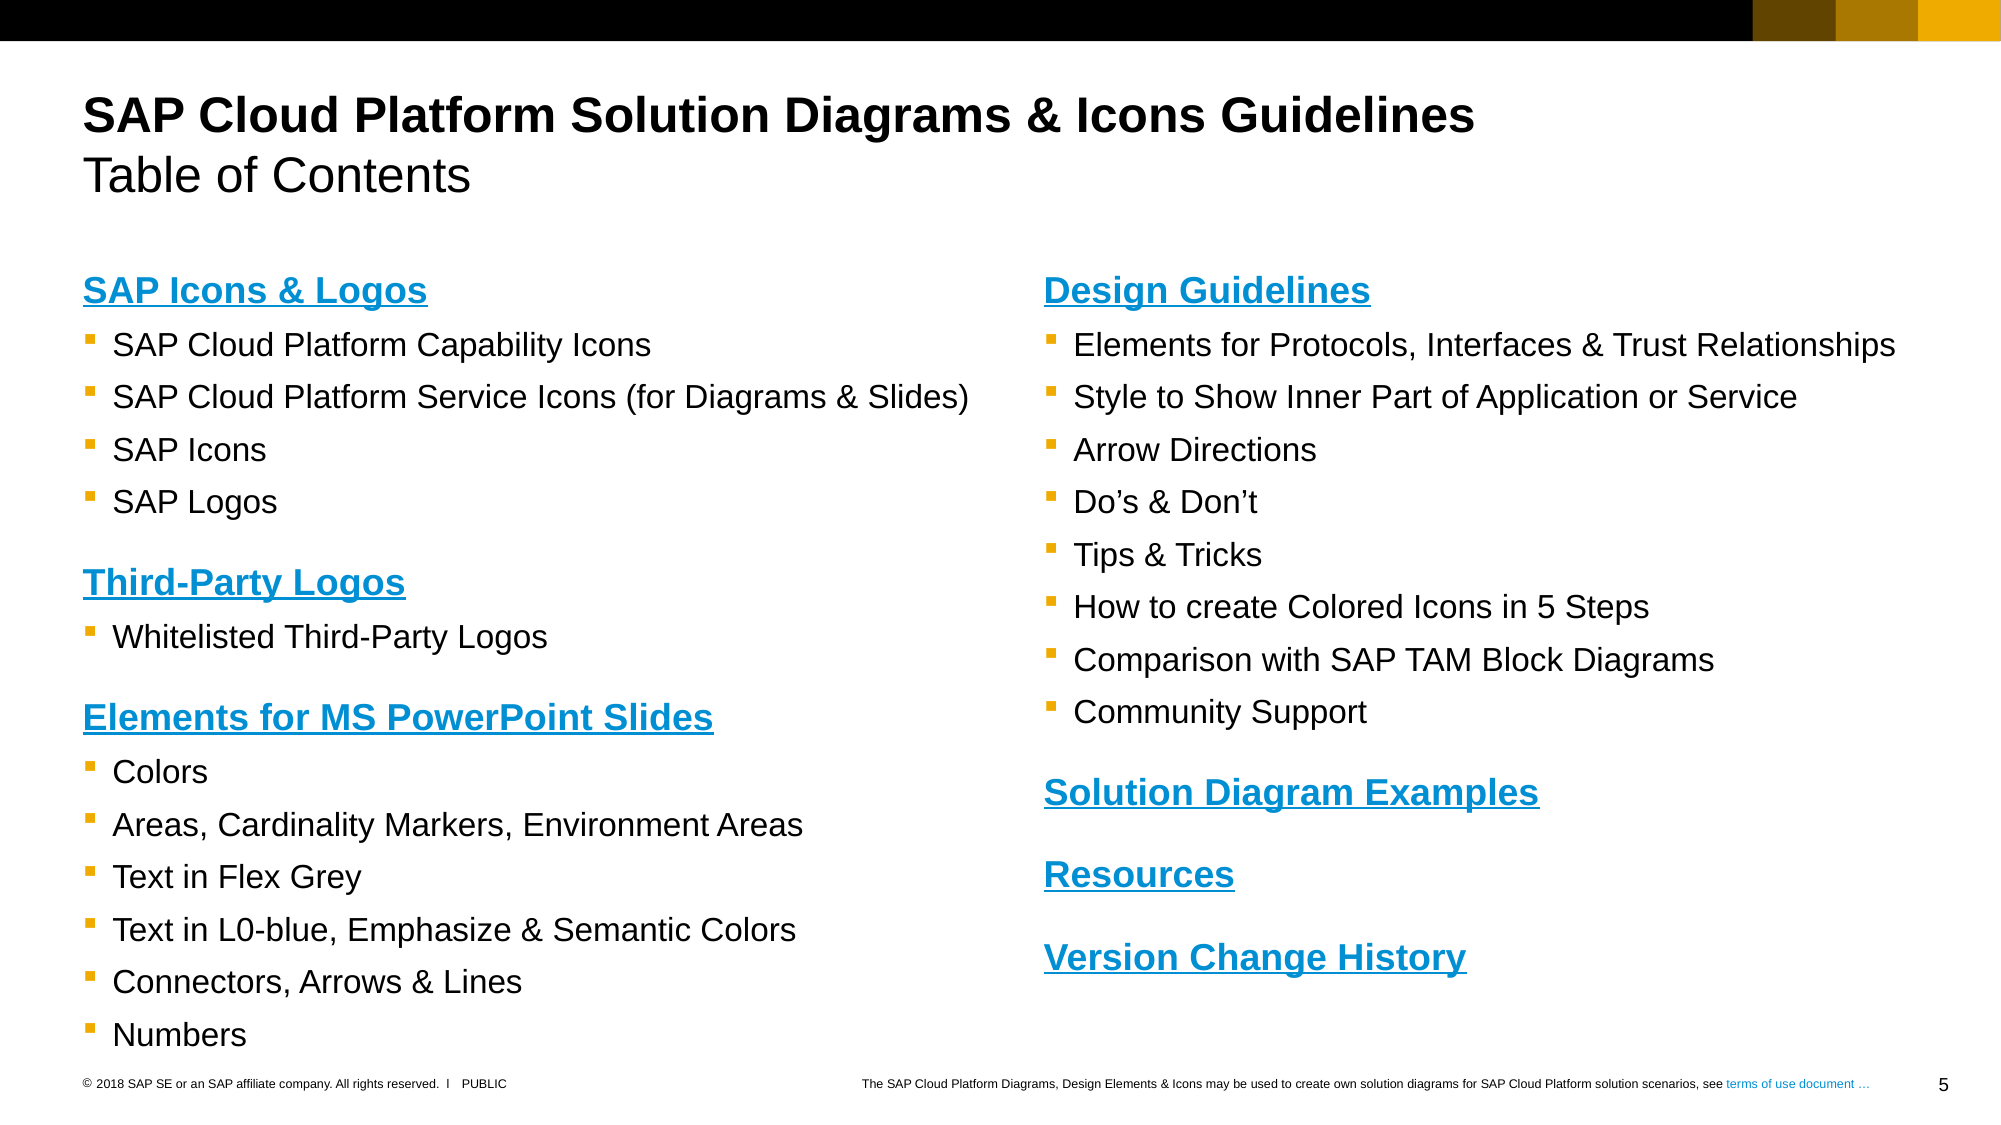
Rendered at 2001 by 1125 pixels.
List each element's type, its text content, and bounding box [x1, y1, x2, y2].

picture [1748, 1081, 1756, 1088]
list SAP Icons & Logos SAP Cloud Platform Capability Icons SAP Cloud Platform Service Icons (for Diagrams & Slides) SAP Icons SAP Logos Third-Party Logos Whitelisted Third-Party Logos Elements for MS PowerPoint Slides Colors Areas, Cardinality Markers, Environment Areas Text in Flex Grey Text in L0-blue, Emphasize & Semantic Colors Connectors, Arrows & Lines Numbers [82, 265, 977, 960]
list Design Guidelines Elements for Protocols, Interfaces & Trust Relationships Style to Show Inner Part of Application or Service Arrow Directions Do’s & Don’t Tips & Tricks How to create Colored Icons in 5 Steps Comparison with SAP TAM Block Diagrams Community Support Solution Diagram Examples Resources Version Change History [1043, 265, 1918, 960]
title SAP Cloud Platform Solution Diagrams & Icons Guidelines Table of Contents [82, 82, 1918, 204]
